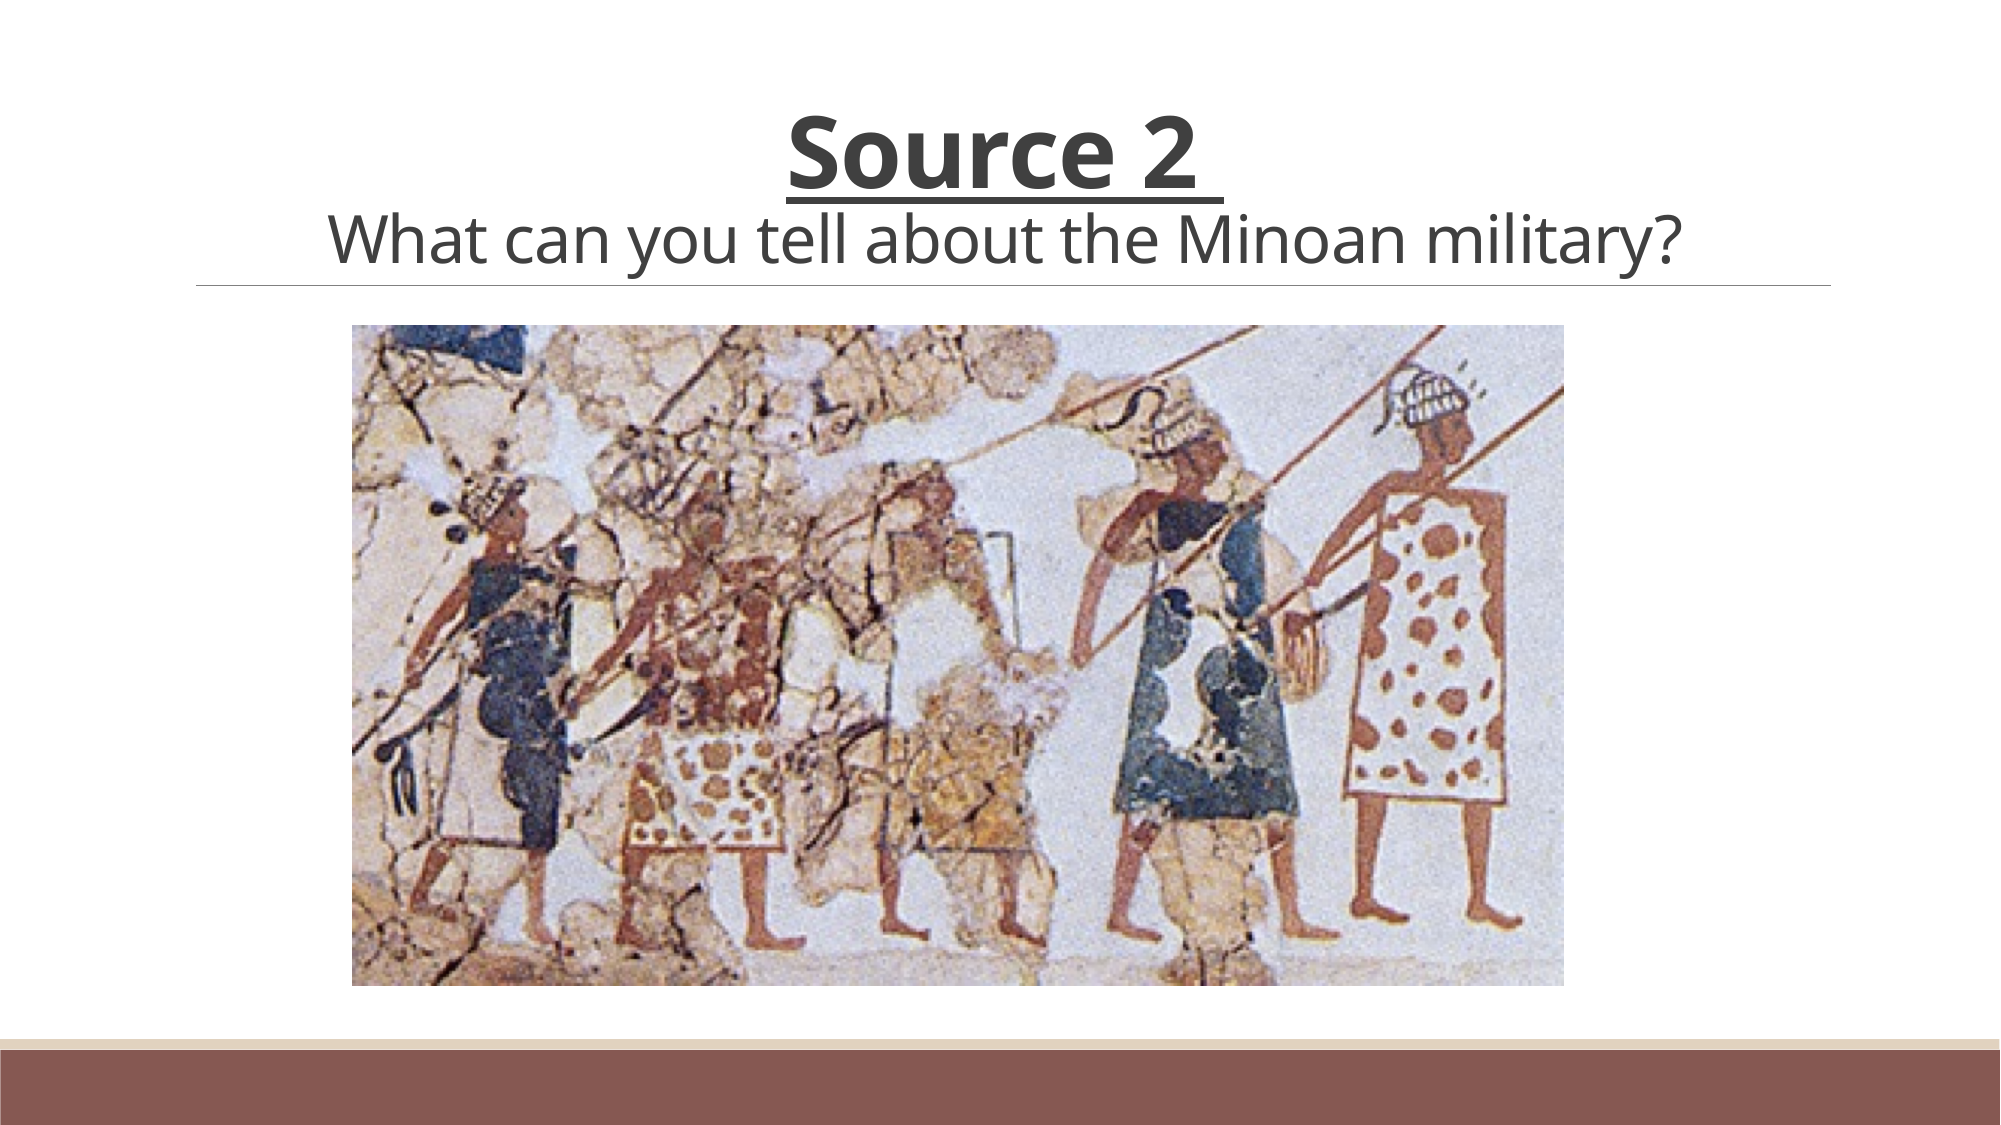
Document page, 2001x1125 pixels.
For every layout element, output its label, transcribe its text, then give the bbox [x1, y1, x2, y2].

title Source 2 What can you tell about the Minoan military? [180, 47, 1830, 285]
picture [351, 324, 1565, 987]
